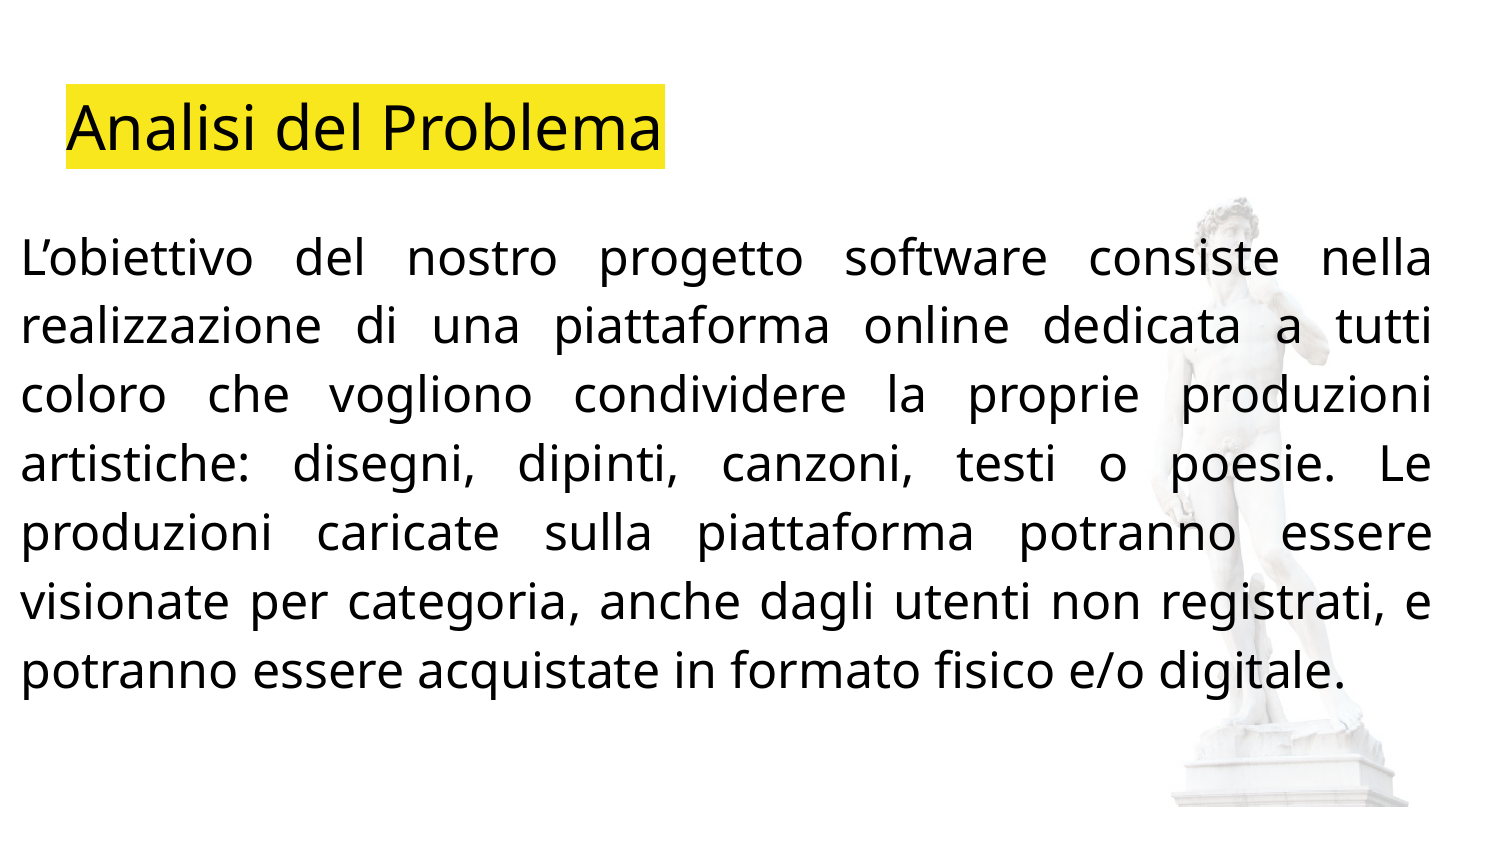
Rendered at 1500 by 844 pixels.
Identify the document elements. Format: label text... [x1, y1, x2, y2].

list L’obiettivo del nostro progetto software consiste nella realizzazione di una piattaforma online dedicata a tutti coloro che vogliono condividere la proprie produzioni artistiche: disegni, dipinti, canzoni, testi o poesie. Le produzioni caricate sulla piattaforma potranno essere visionate per categoria, anche dagli utenti non registrati, e potranno essere acquistate in formato fisico e/o digitale. [0, 200, 1046, 807]
picture [1051, 154, 1450, 808]
title Analisi del Problema [51, 72, 1449, 167]
